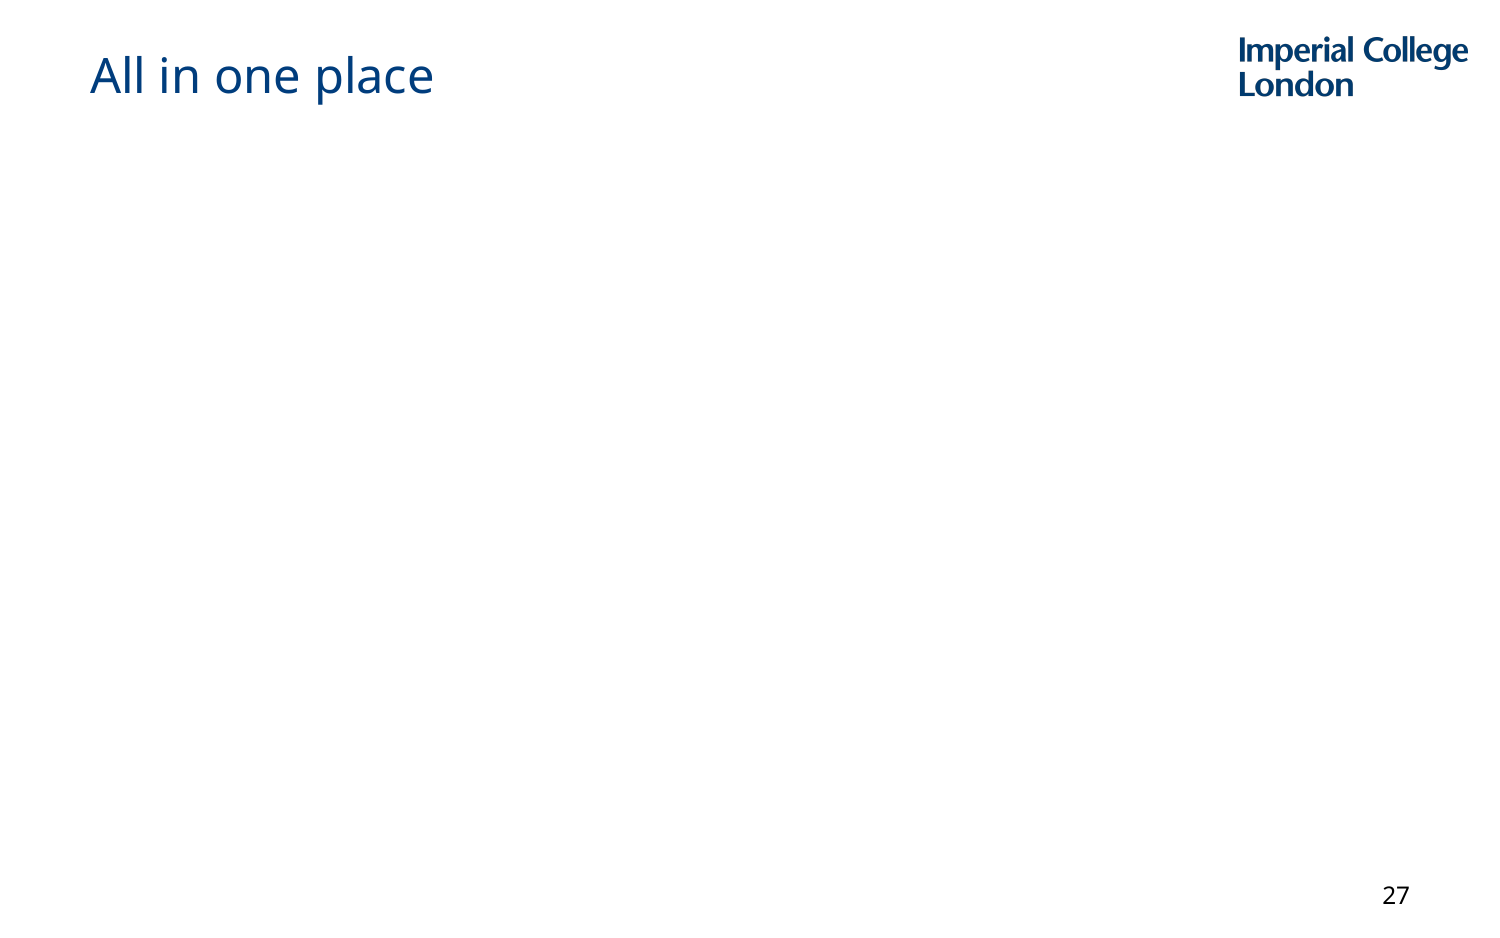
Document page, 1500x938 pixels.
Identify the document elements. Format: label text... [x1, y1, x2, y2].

slide_number 27 [1074, 872, 1426, 920]
title All in one place [75, 0, 1425, 153]
picture [1425, 18, 1486, 114]
